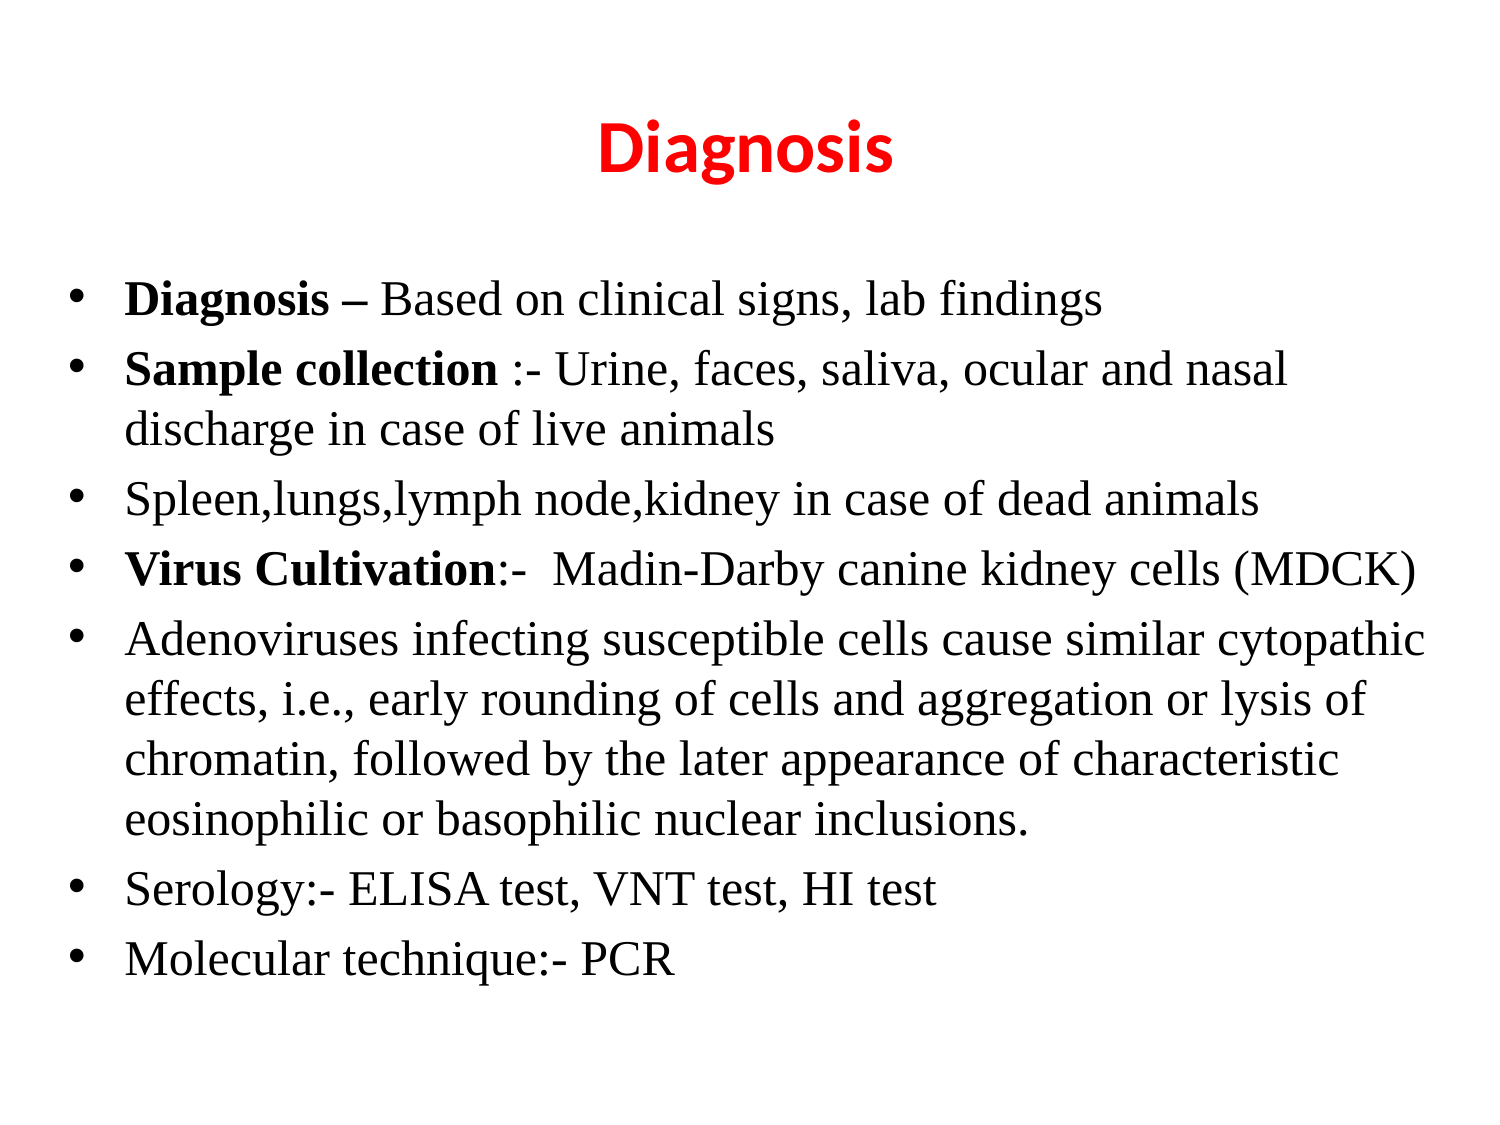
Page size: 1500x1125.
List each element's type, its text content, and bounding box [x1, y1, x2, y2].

list Diagnosis – Based on clinical signs, lab findings Sample collection :- Urine, faces, saliva, ocular and nasal discharge in case of live animals Spleen,lungs,lymph node,kidney in case of dead animals Virus Cultivation:- Madin-Darby canine kidney cells (MDCK) Adenoviruses infecting susceptible cells cause similar cytopathic effects, i.e., early rounding of cells and aggregation or lysis of chromatin, followed by the later appearance of characteristic eosinophilic or basophilic nuclear inclusions. Serology:- ELISA test, VNT test, HI test Molecular technique:- PCR [53, 257, 1500, 1008]
title Diagnosis [117, 23, 1393, 257]
